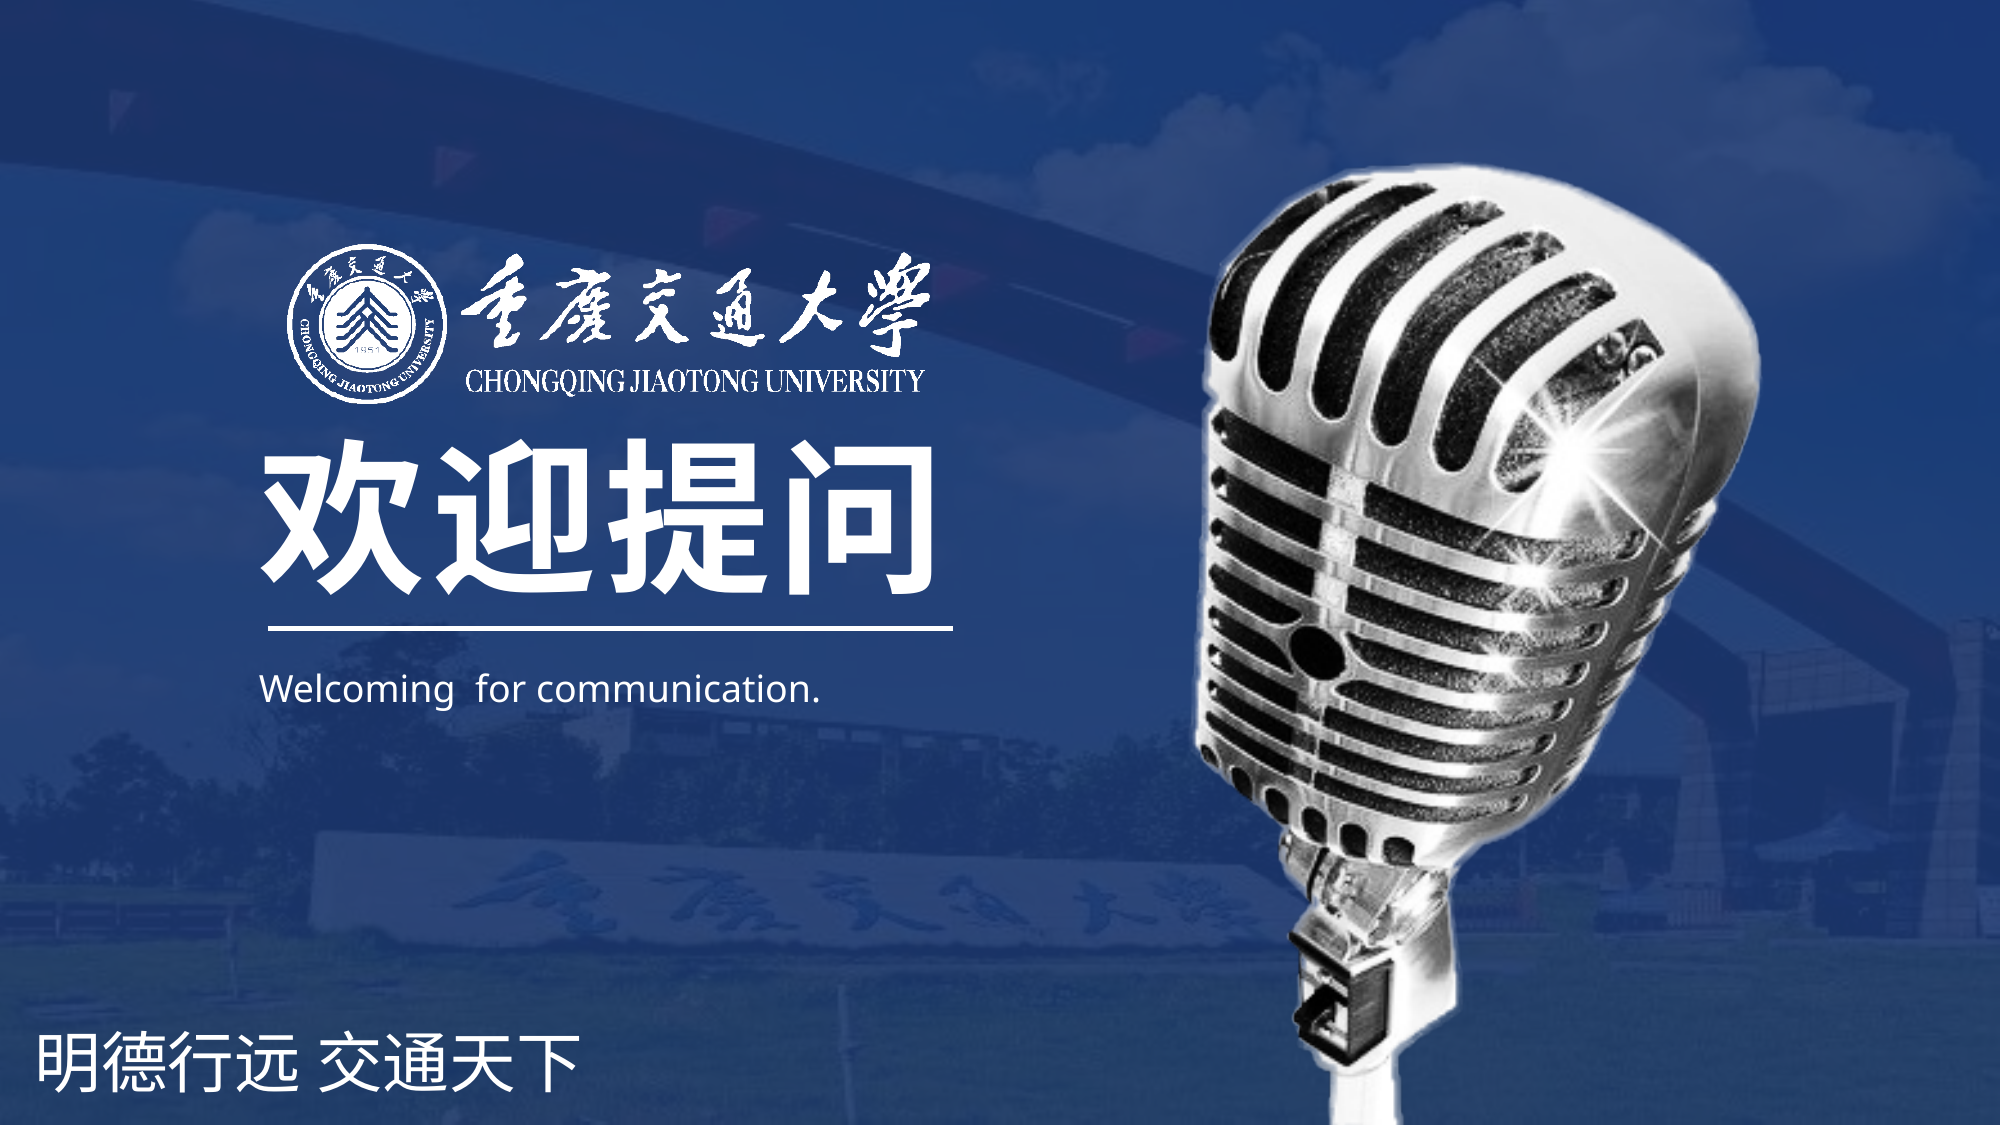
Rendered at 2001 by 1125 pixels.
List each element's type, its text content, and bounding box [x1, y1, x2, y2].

text_box [0, 0, 2000, 1125]
text_box 明德行远 交通天下 [19, 1013, 929, 1108]
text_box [243, 406, 1107, 719]
picture [287, 99, 1827, 1125]
